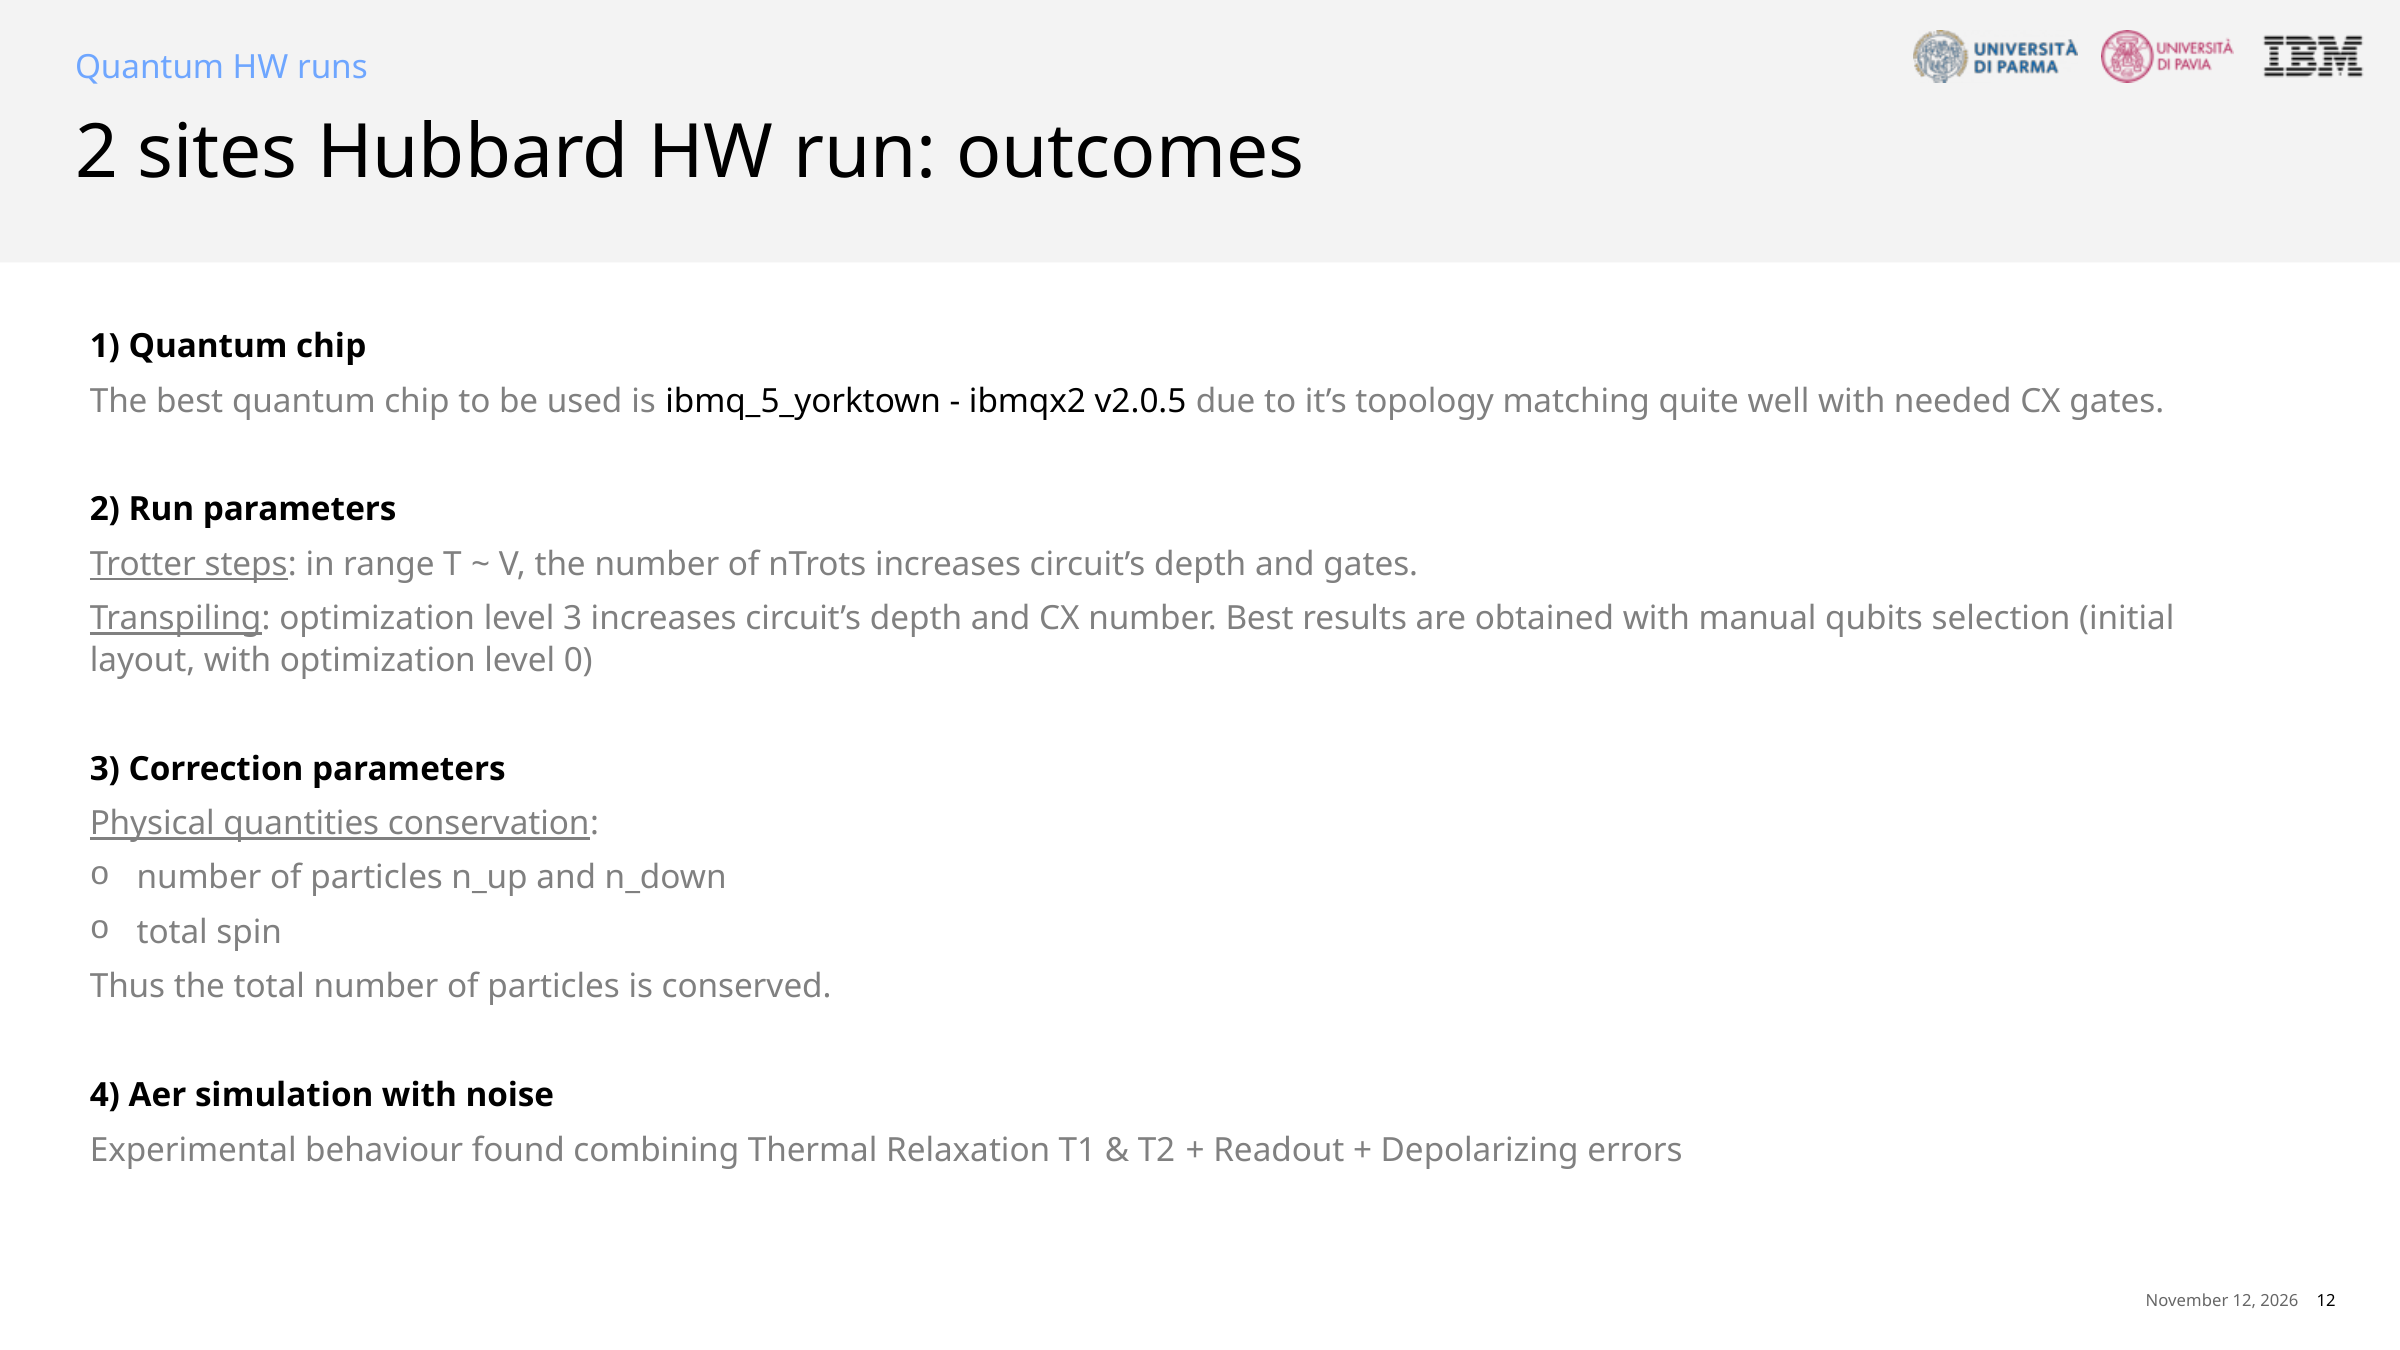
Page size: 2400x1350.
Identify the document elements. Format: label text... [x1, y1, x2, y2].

title 2 sites Hubbard HW run: outcomes [75, 112, 2325, 233]
text_box 1) Quantum chip The best quantum chip to be used is ibmq_5_yorktown - ibmqx2 v2.0.5 due to it’s topology matching quite well with needed CX gates. 2) Run parameters Trotter steps: in range T ~ V, the number of nTrots increases circuit’s depth and gates. Transpiling: optimization level 3 increases circuit’s depth and CX number. Best results are obtained with manual qubits selection (initial layout, with optimization level 0) 3) Correction parameters Physical quantities conservation: number of particles n_up and n_down total spin Thus the total number of particles is conserved. 4) Aer simulation with noise Experimental behaviour found combining Thermal Relaxation T1 & T2 + Readout + Depolarizing errors [74, 315, 2250, 1193]
list Quantum HW runs [75, 43, 1155, 89]
picture [1913, 30, 2078, 83]
picture [2257, 29, 2370, 84]
